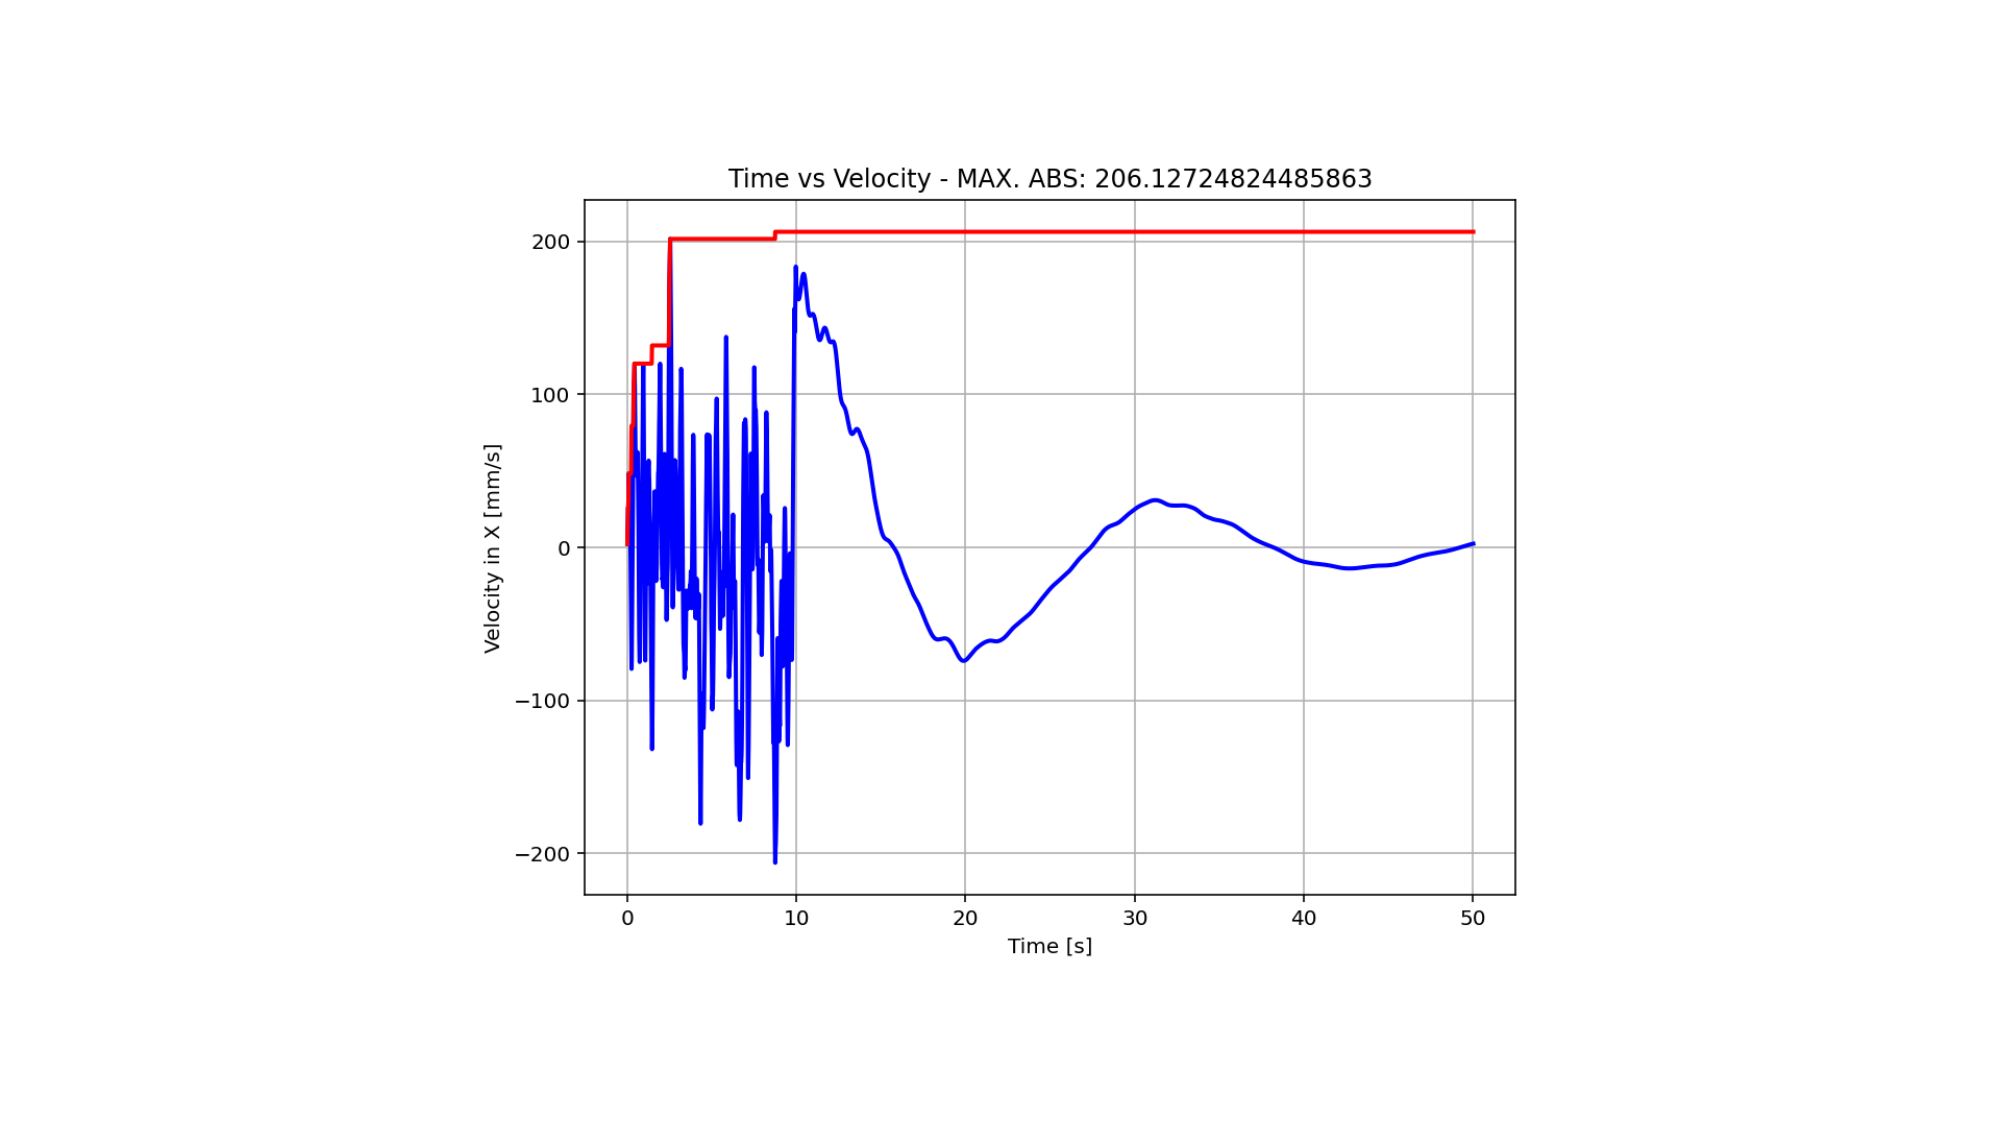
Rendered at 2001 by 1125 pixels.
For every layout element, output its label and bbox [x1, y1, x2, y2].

picture [469, 153, 1531, 972]
